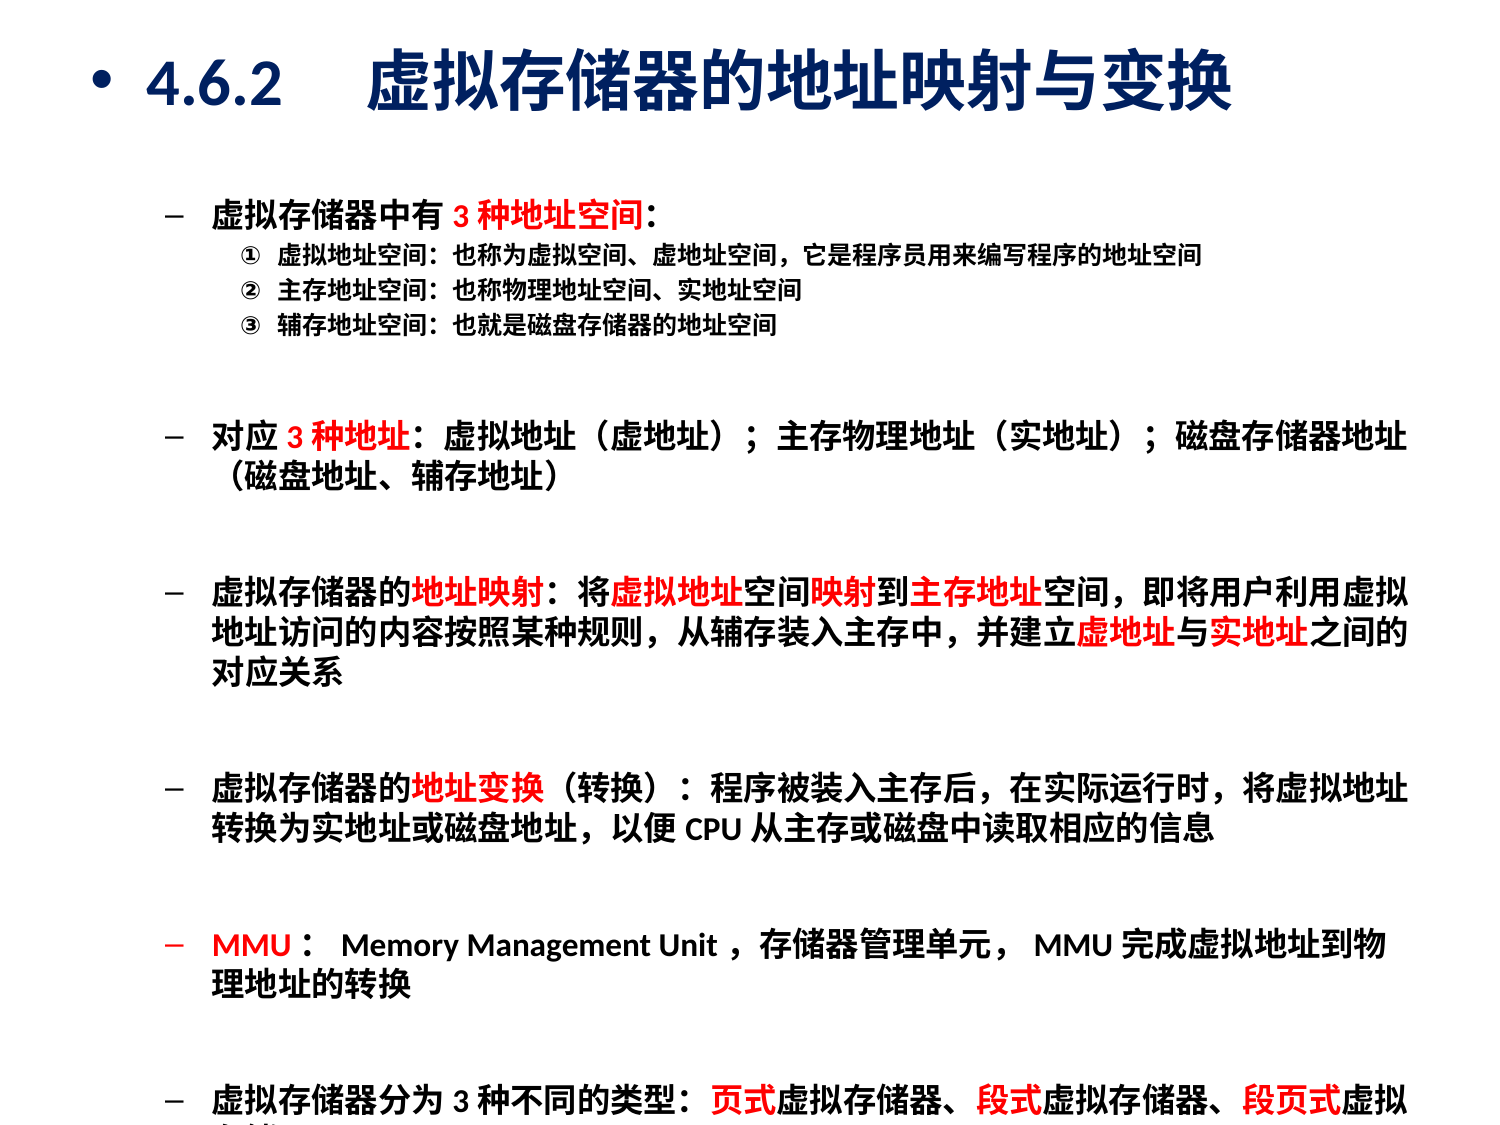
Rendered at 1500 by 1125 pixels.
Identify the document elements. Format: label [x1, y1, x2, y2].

list [75, 30, 1425, 774]
